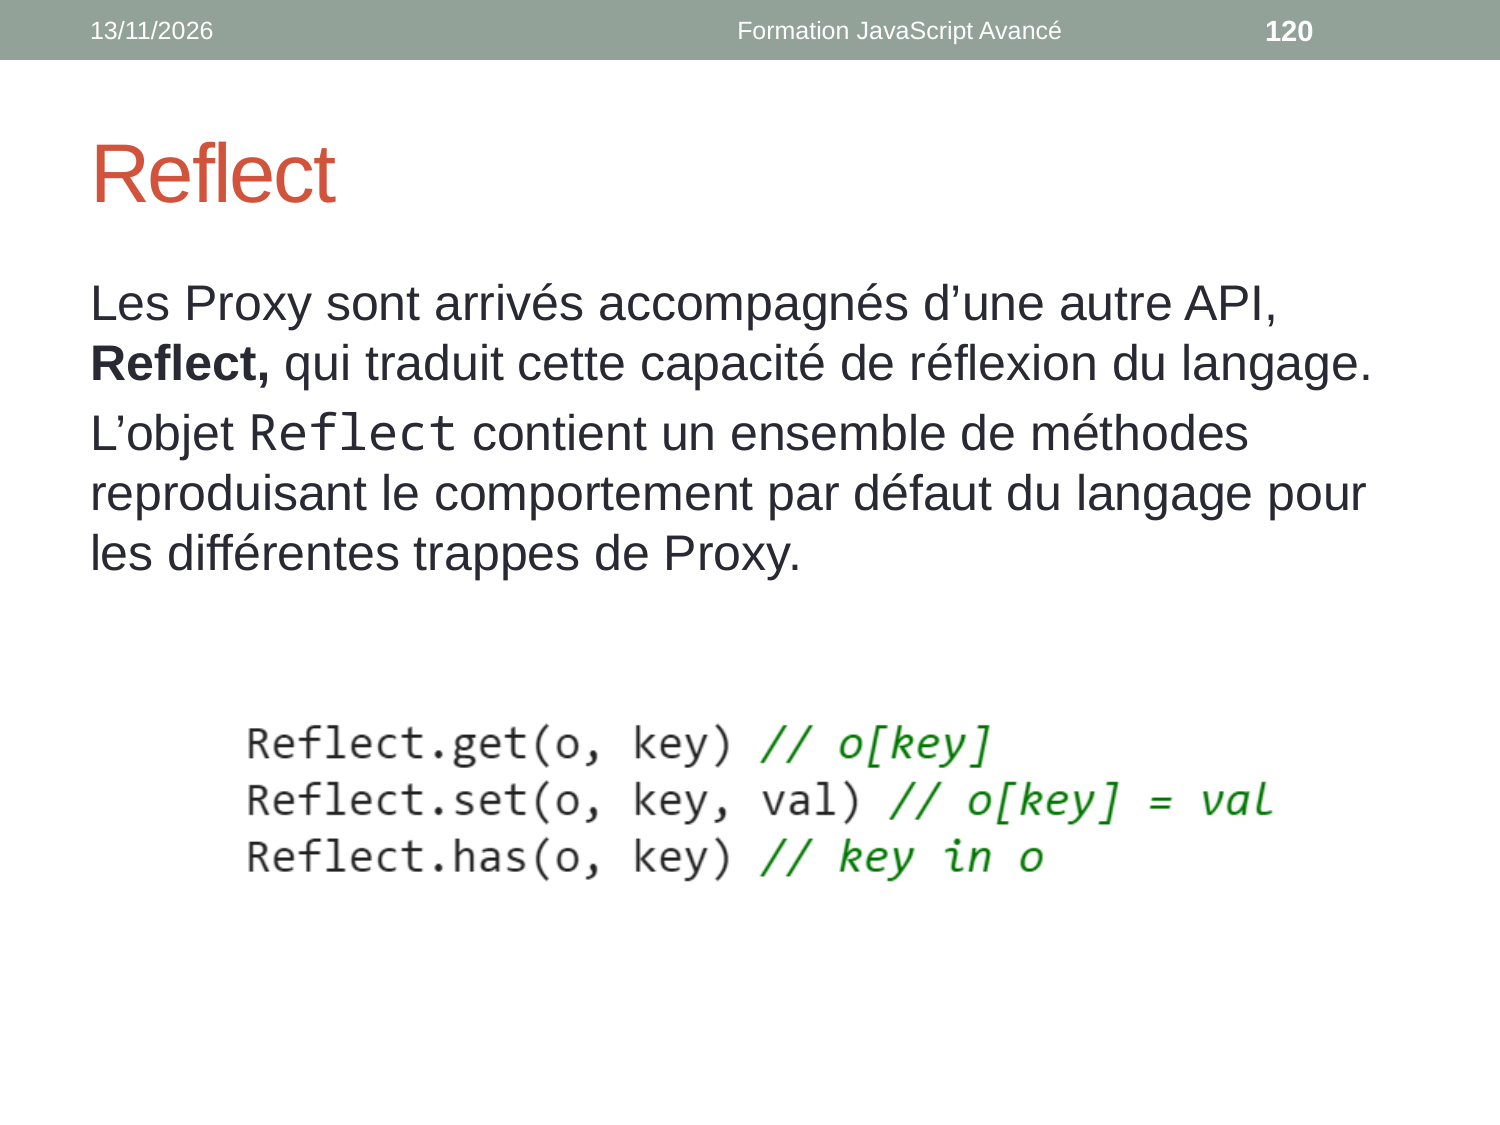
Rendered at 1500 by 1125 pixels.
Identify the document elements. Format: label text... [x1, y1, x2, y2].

picture [229, 705, 1297, 894]
slide_number 120 [1250, 3, 1425, 57]
footer Formation JavaScript Avancé [562, 3, 1238, 57]
list Les Proxy sont arrivés accompagnés d’une autre API, Reflect, qui traduit cette capacité de réflexion du langage. L’objet Reflect contient un ensemble de méthodes reproduisant le comportement par défaut du langage pour les différentes trappes de Proxy. [75, 262, 1436, 1063]
title Reflect [75, 87, 1425, 250]
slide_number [75, 3, 550, 57]
